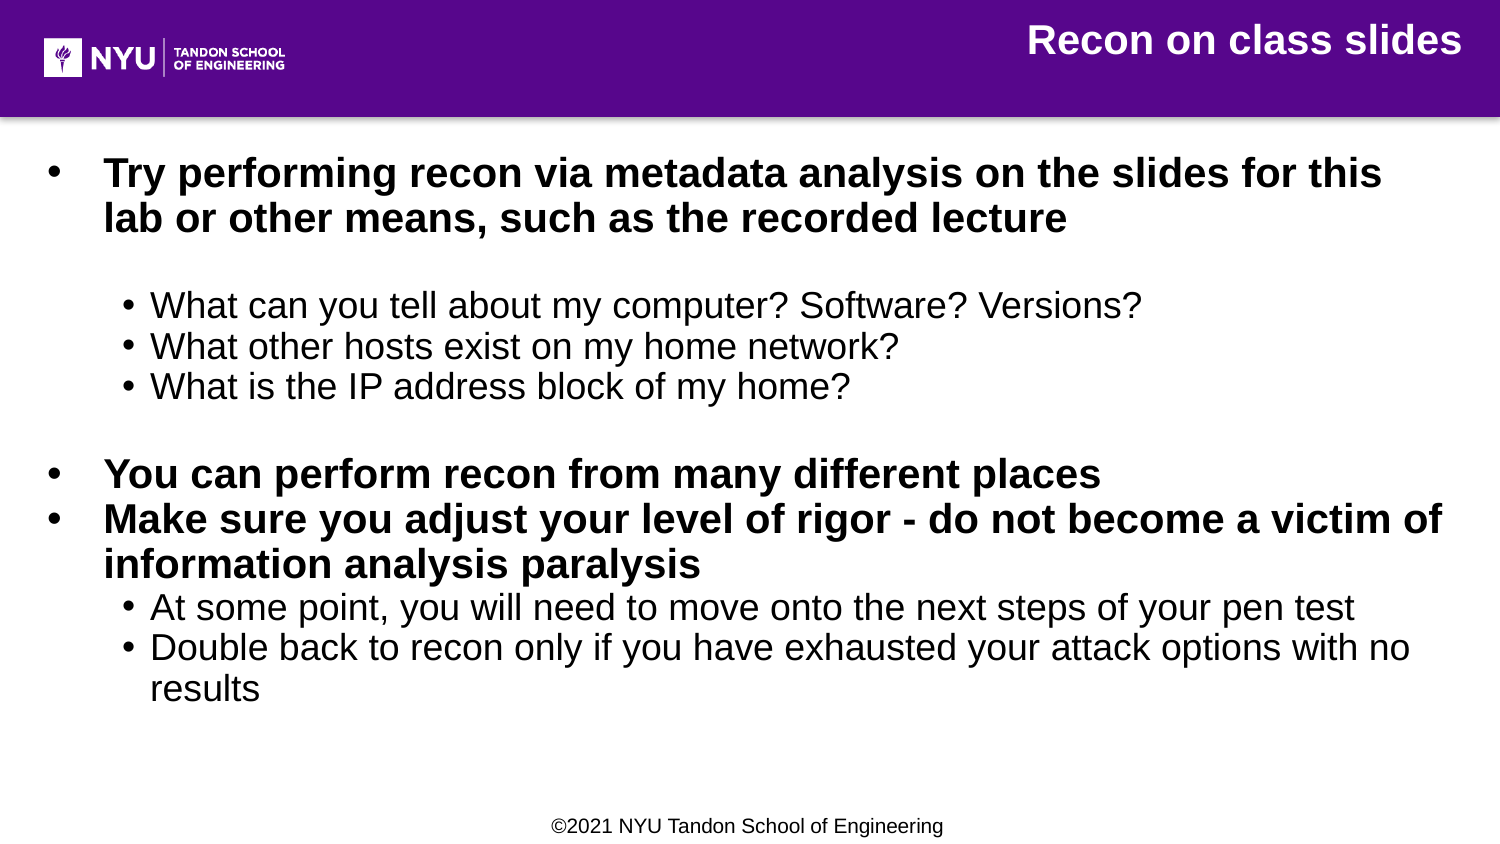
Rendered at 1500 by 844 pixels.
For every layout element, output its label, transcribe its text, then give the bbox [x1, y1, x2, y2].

list Try performing recon via metadata analysis on the slides for this lab or other means, such as the recorded lecture What can you tell about my computer? Software? Versions? What other hosts exist on my home network? What is the IP address block of my home? You can perform recon from many different places Make sure you adjust your level of rigor - do not become a victim of information analysis paralysis At some point, you will need to move onto the next steps of your pen test Double back to recon only if you have exhausted your attack options with no results [47, 151, 1454, 800]
list Recon on class slides [392, 12, 1463, 109]
picture [44, 38, 285, 77]
